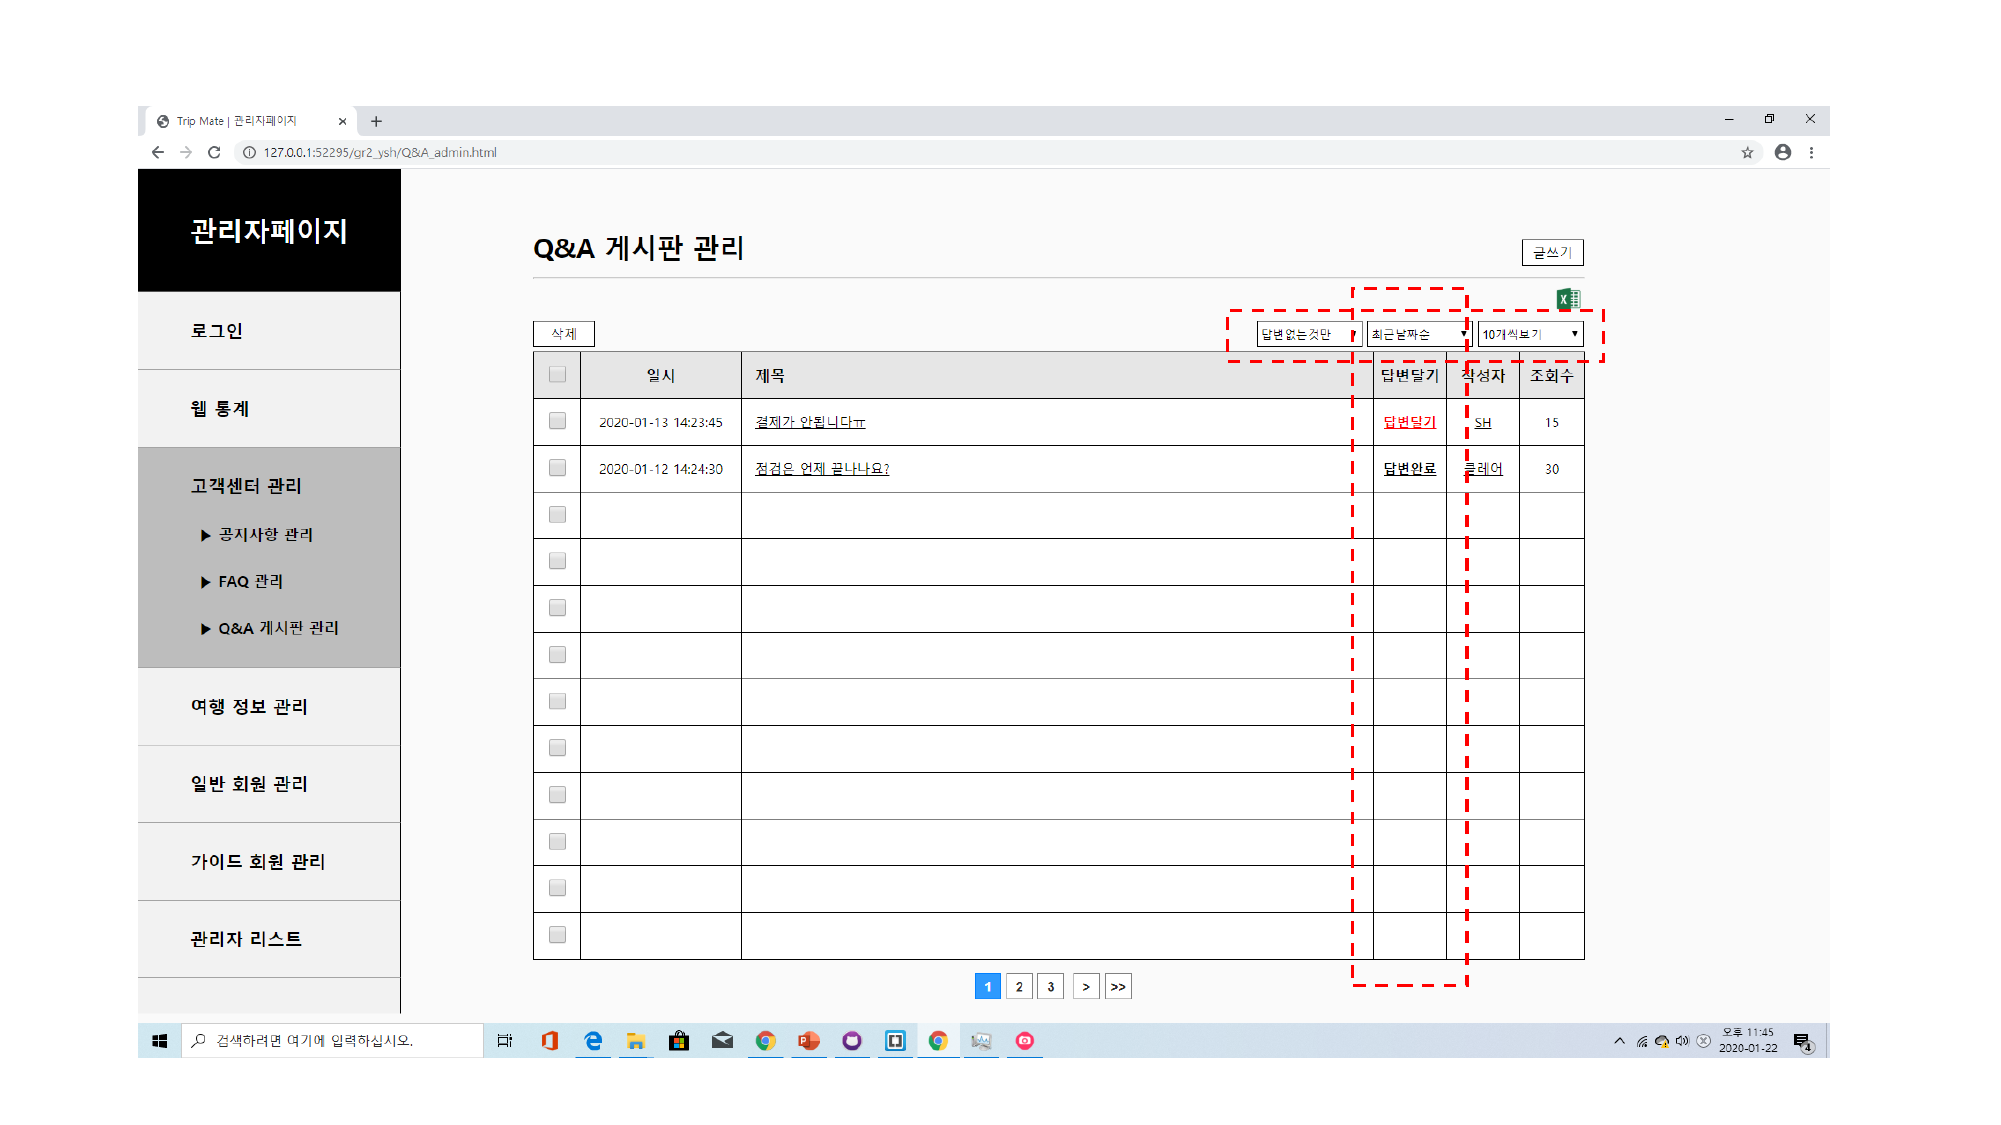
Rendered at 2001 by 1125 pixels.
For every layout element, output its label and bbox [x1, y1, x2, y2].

picture [138, 106, 1830, 1058]
